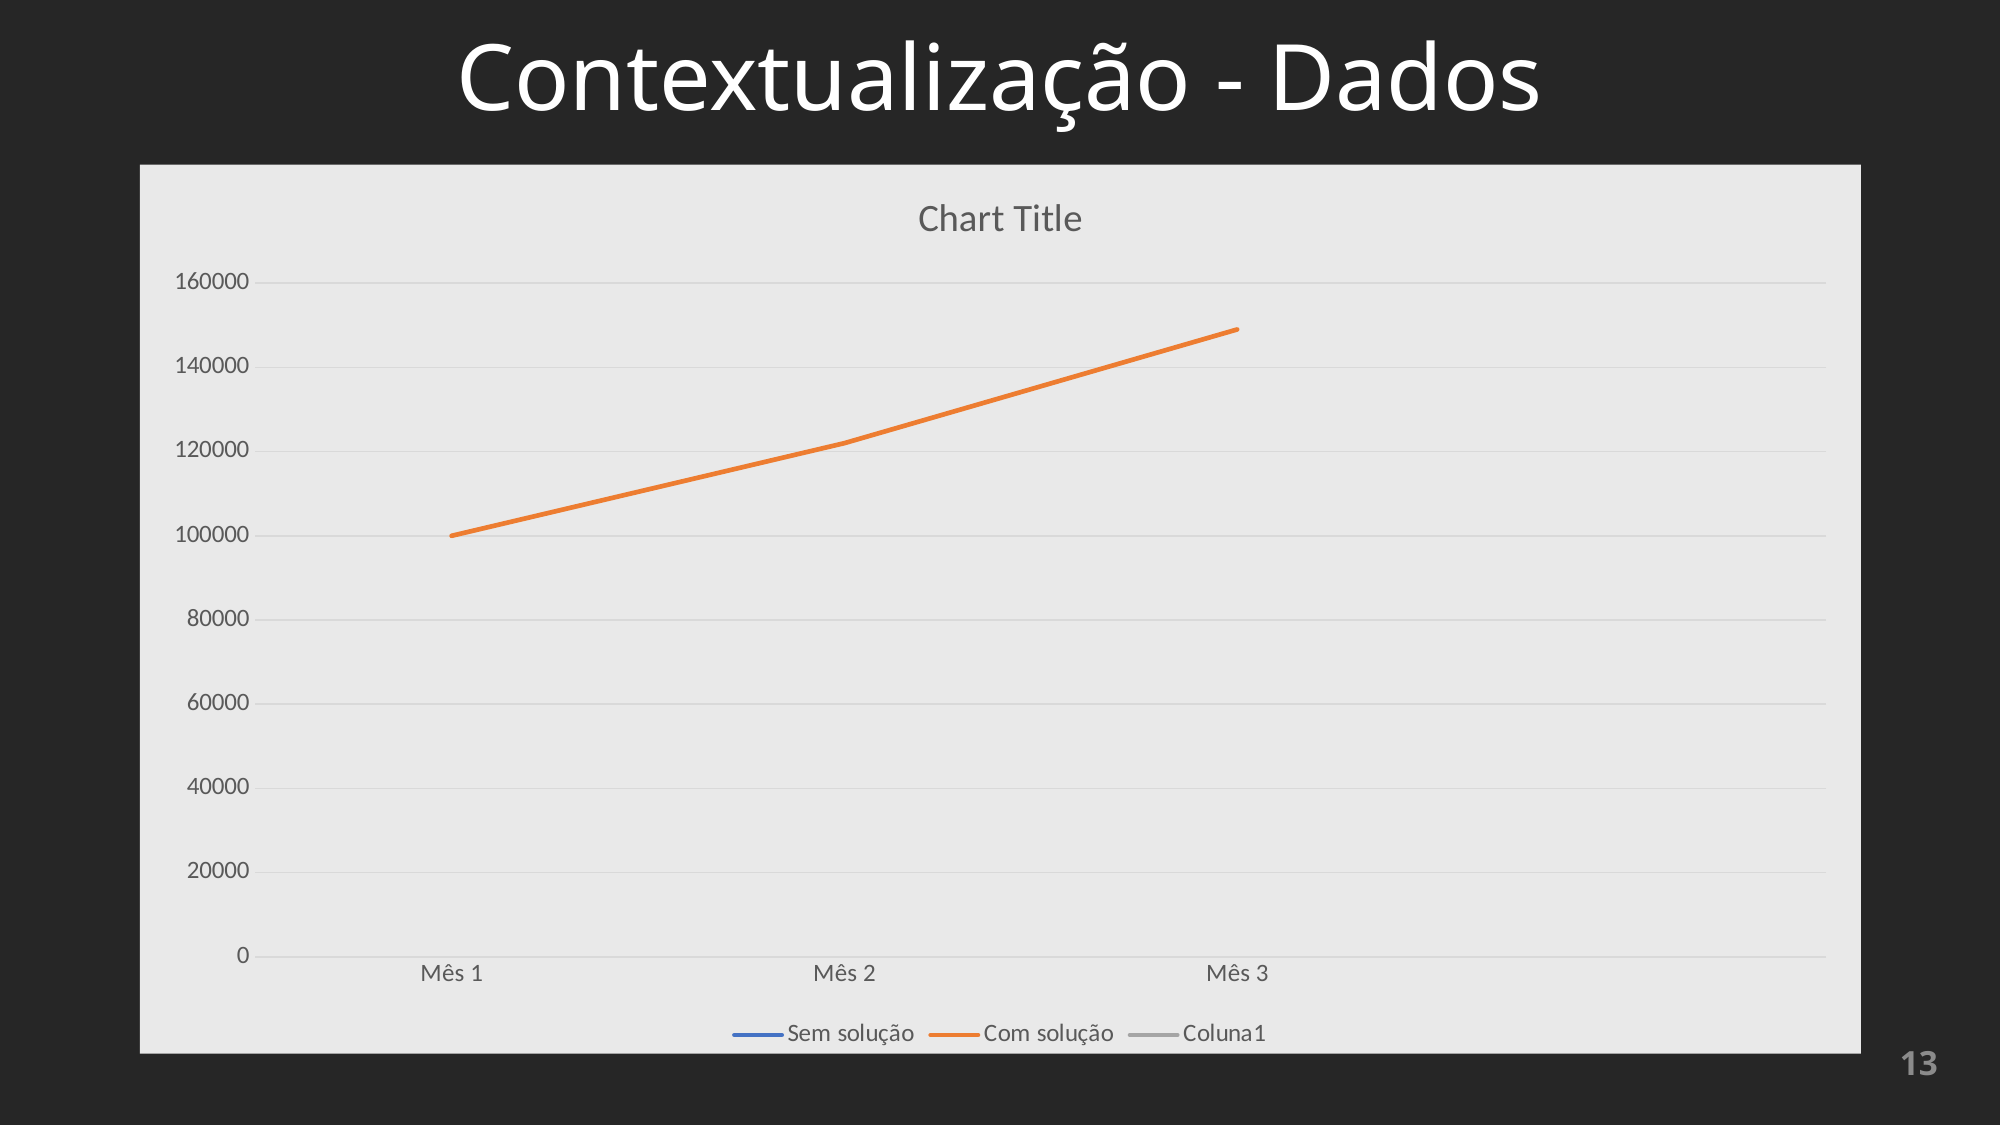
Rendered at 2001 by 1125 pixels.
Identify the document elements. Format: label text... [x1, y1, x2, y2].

chart [139, 164, 1861, 1054]
slide_number 13 [1502, 1035, 1953, 1096]
title Contextualização - Dados [0, 14, 2000, 147]
